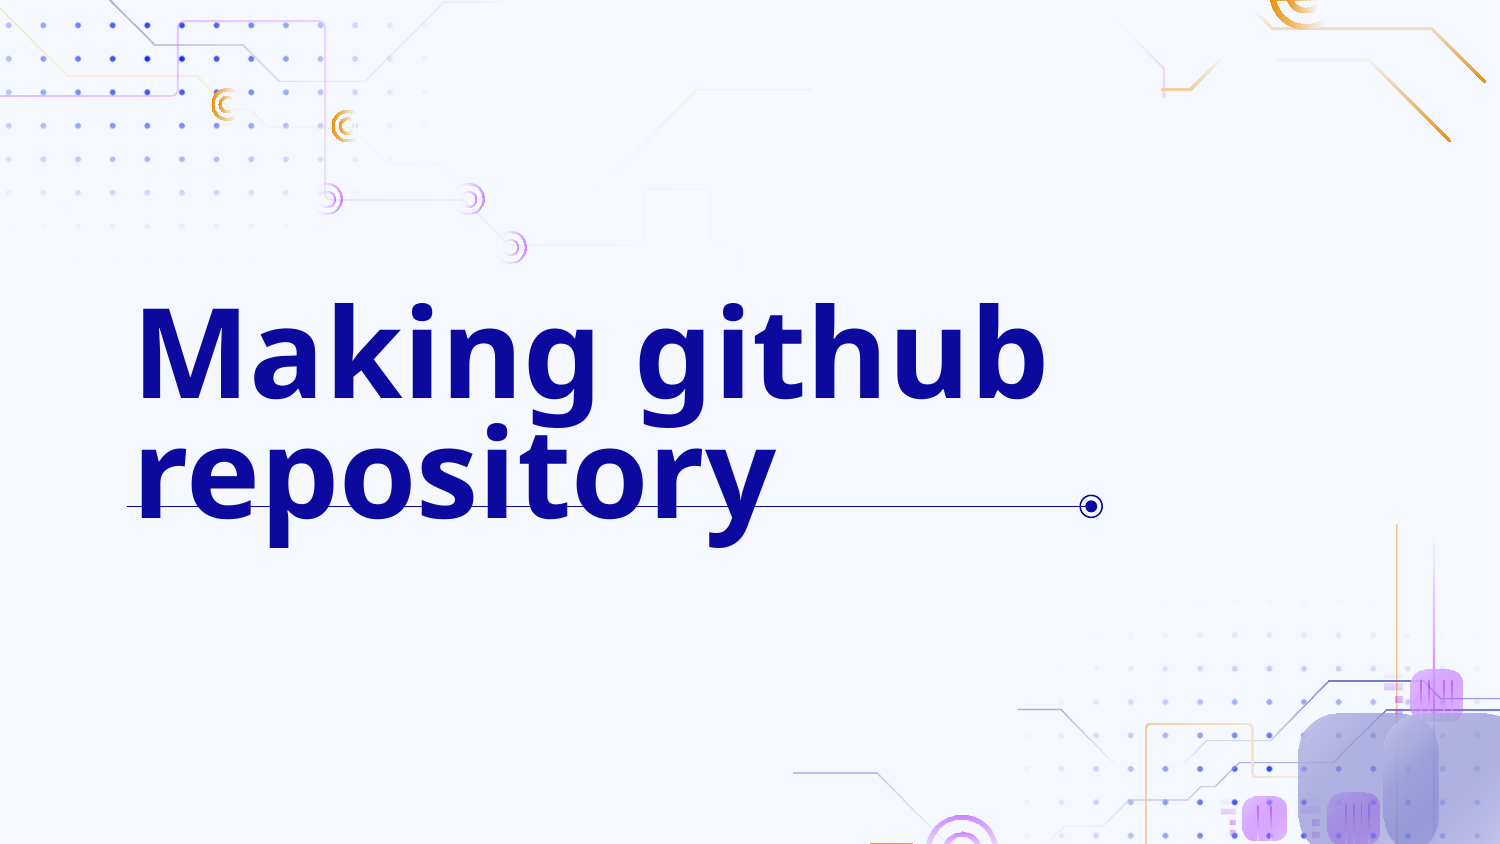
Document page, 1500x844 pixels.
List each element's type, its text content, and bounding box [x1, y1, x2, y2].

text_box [749, 371, 1500, 844]
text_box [0, 0, 813, 617]
title Making github repository [816, 348, 1315, 370]
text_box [126, 495, 1103, 518]
